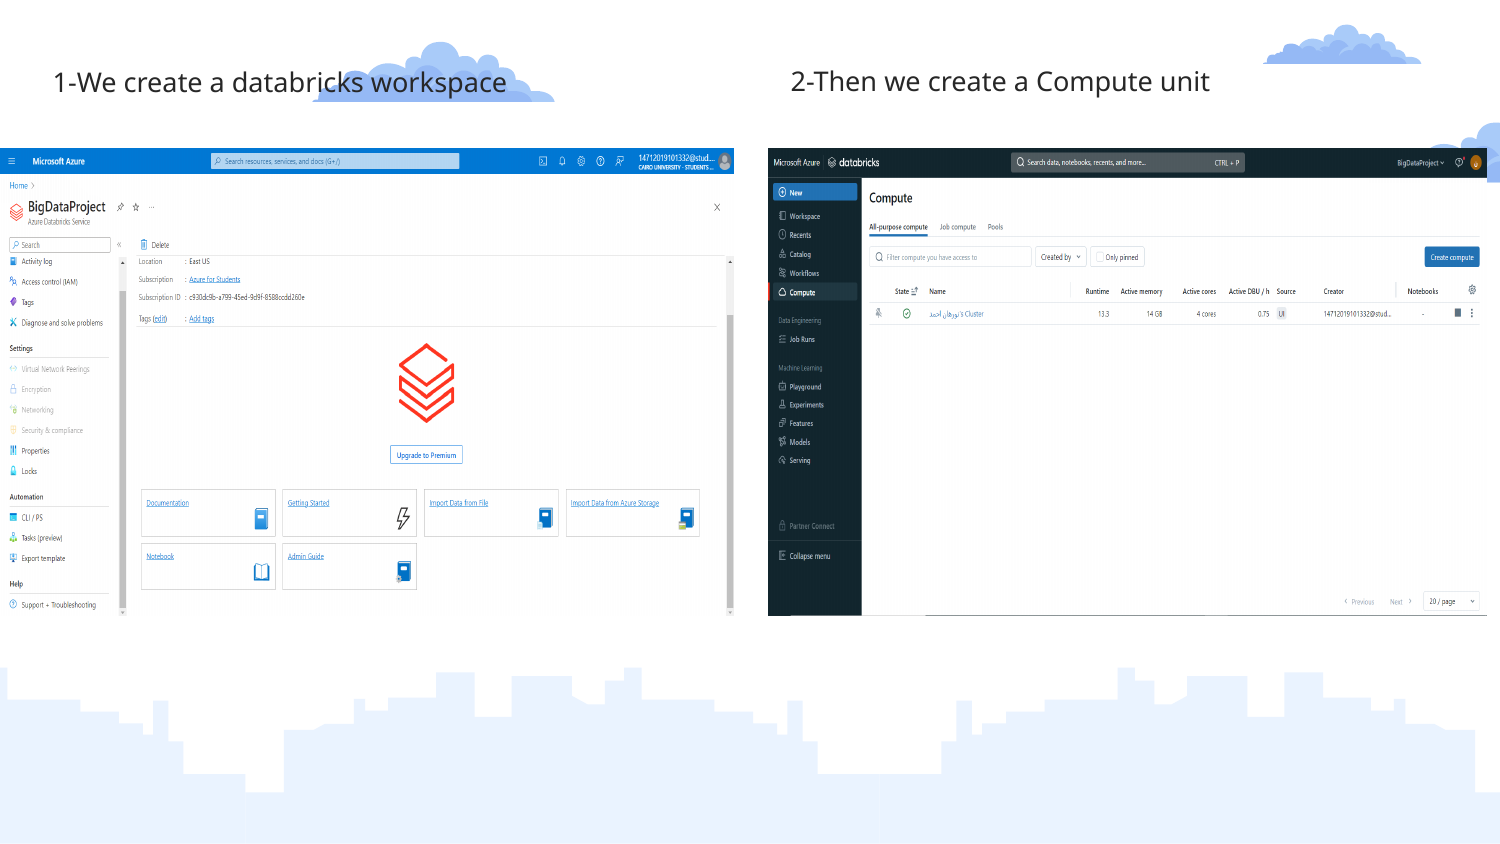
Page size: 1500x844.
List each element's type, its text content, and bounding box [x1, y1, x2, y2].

picture [768, 148, 1487, 617]
text_box 2-Then we create a Compute unit [775, 49, 1463, 101]
picture [0, 148, 734, 617]
text_box 1-We create a databricks workspace [37, 50, 696, 100]
